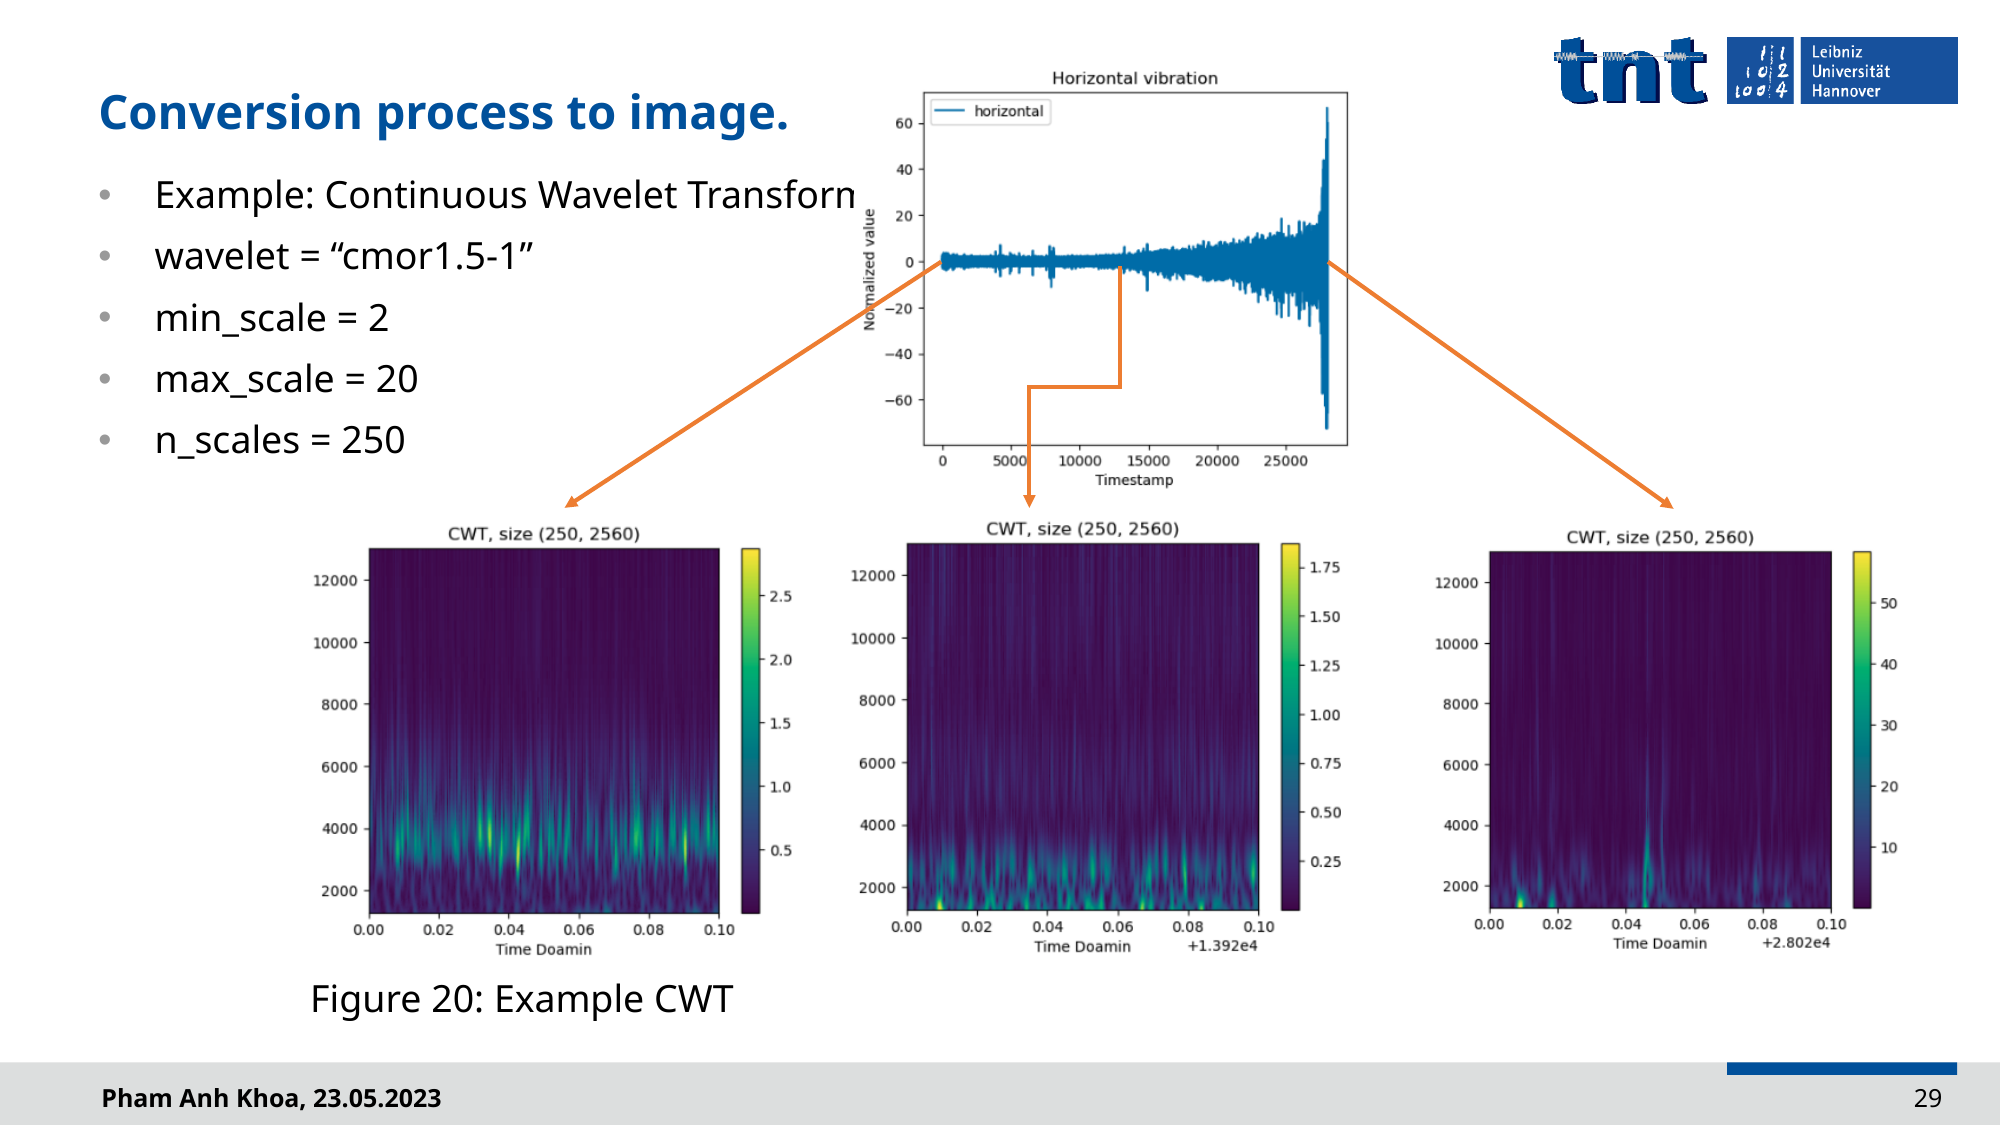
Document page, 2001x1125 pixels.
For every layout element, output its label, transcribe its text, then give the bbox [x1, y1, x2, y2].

picture [1554, 37, 1708, 80]
picture [847, 511, 1361, 957]
footer Pham Anh Khoa, 23.05.2023 [86, 1074, 1181, 1125]
picture [307, 515, 822, 961]
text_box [953, 341, 1196, 433]
title Conversion process to image. [86, 80, 854, 140]
picture [1429, 520, 1918, 957]
picture [854, 66, 1365, 492]
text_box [1327, 261, 1674, 509]
title Conversion process to image. [1365, 80, 1863, 140]
list Example: Continuous Wavelet Transform wavelet = “cmor1.5-1” min_scale = 2 max_scale = 20 n_scales = 250 [86, 168, 1863, 1014]
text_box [564, 261, 942, 508]
text_box Figure 20: Example CWT [295, 967, 1075, 1028]
picture [1727, 37, 1958, 104]
